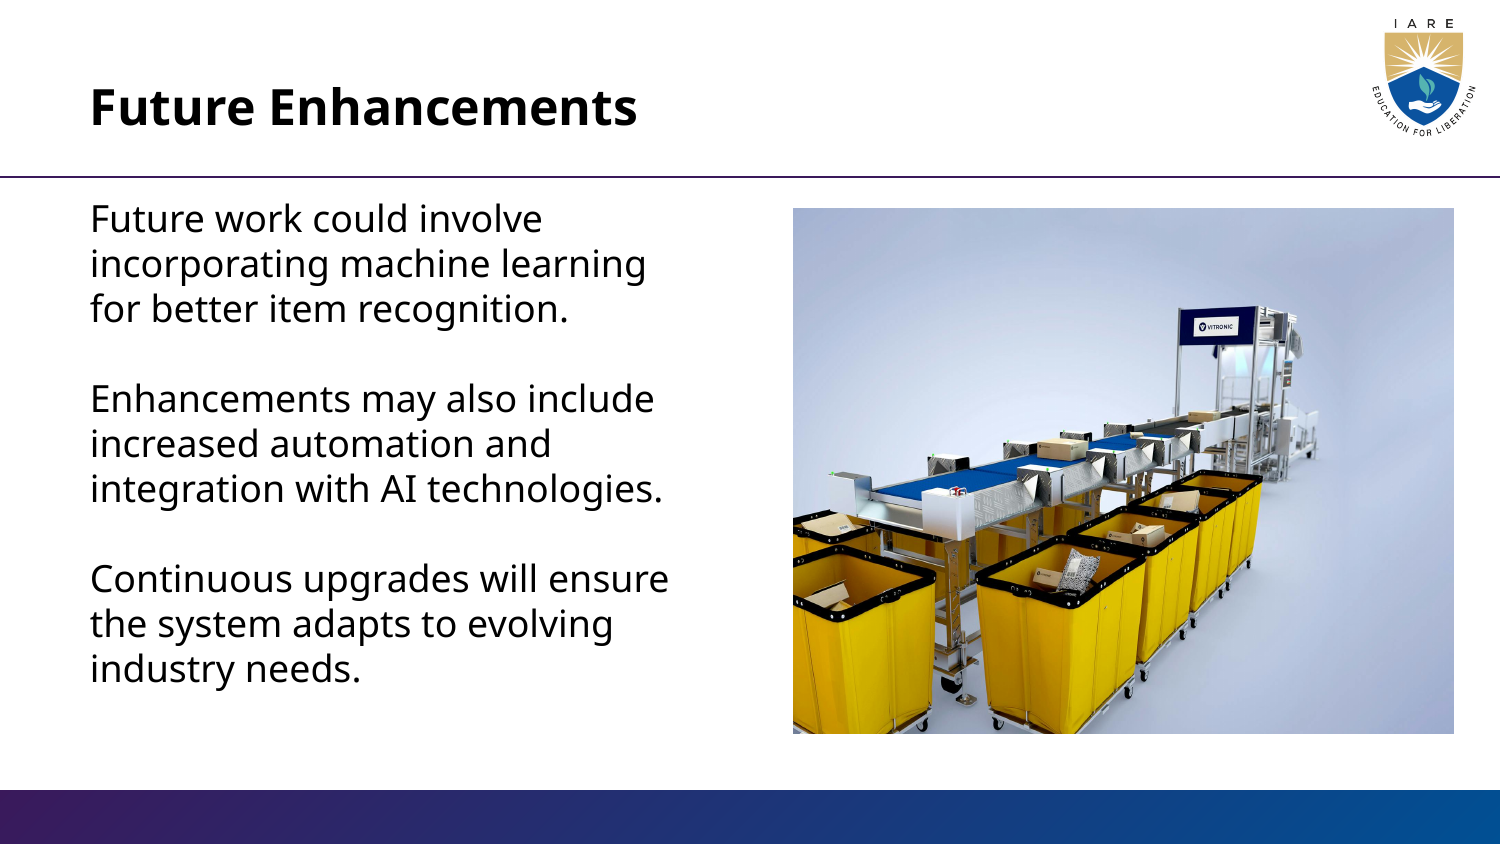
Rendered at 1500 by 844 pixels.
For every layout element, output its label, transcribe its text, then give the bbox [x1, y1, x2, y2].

picture [793, 208, 1454, 734]
text_box Future Enhancements [74, 37, 1425, 173]
picture [1372, 19, 1490, 138]
text_box Future work could involve incorporating machine learning for better item recognition. Enhancements may also include increased automation and integration with AI technologies. Continuous upgrades will ensure the system adapts to evolving industry needs. [74, 187, 718, 713]
